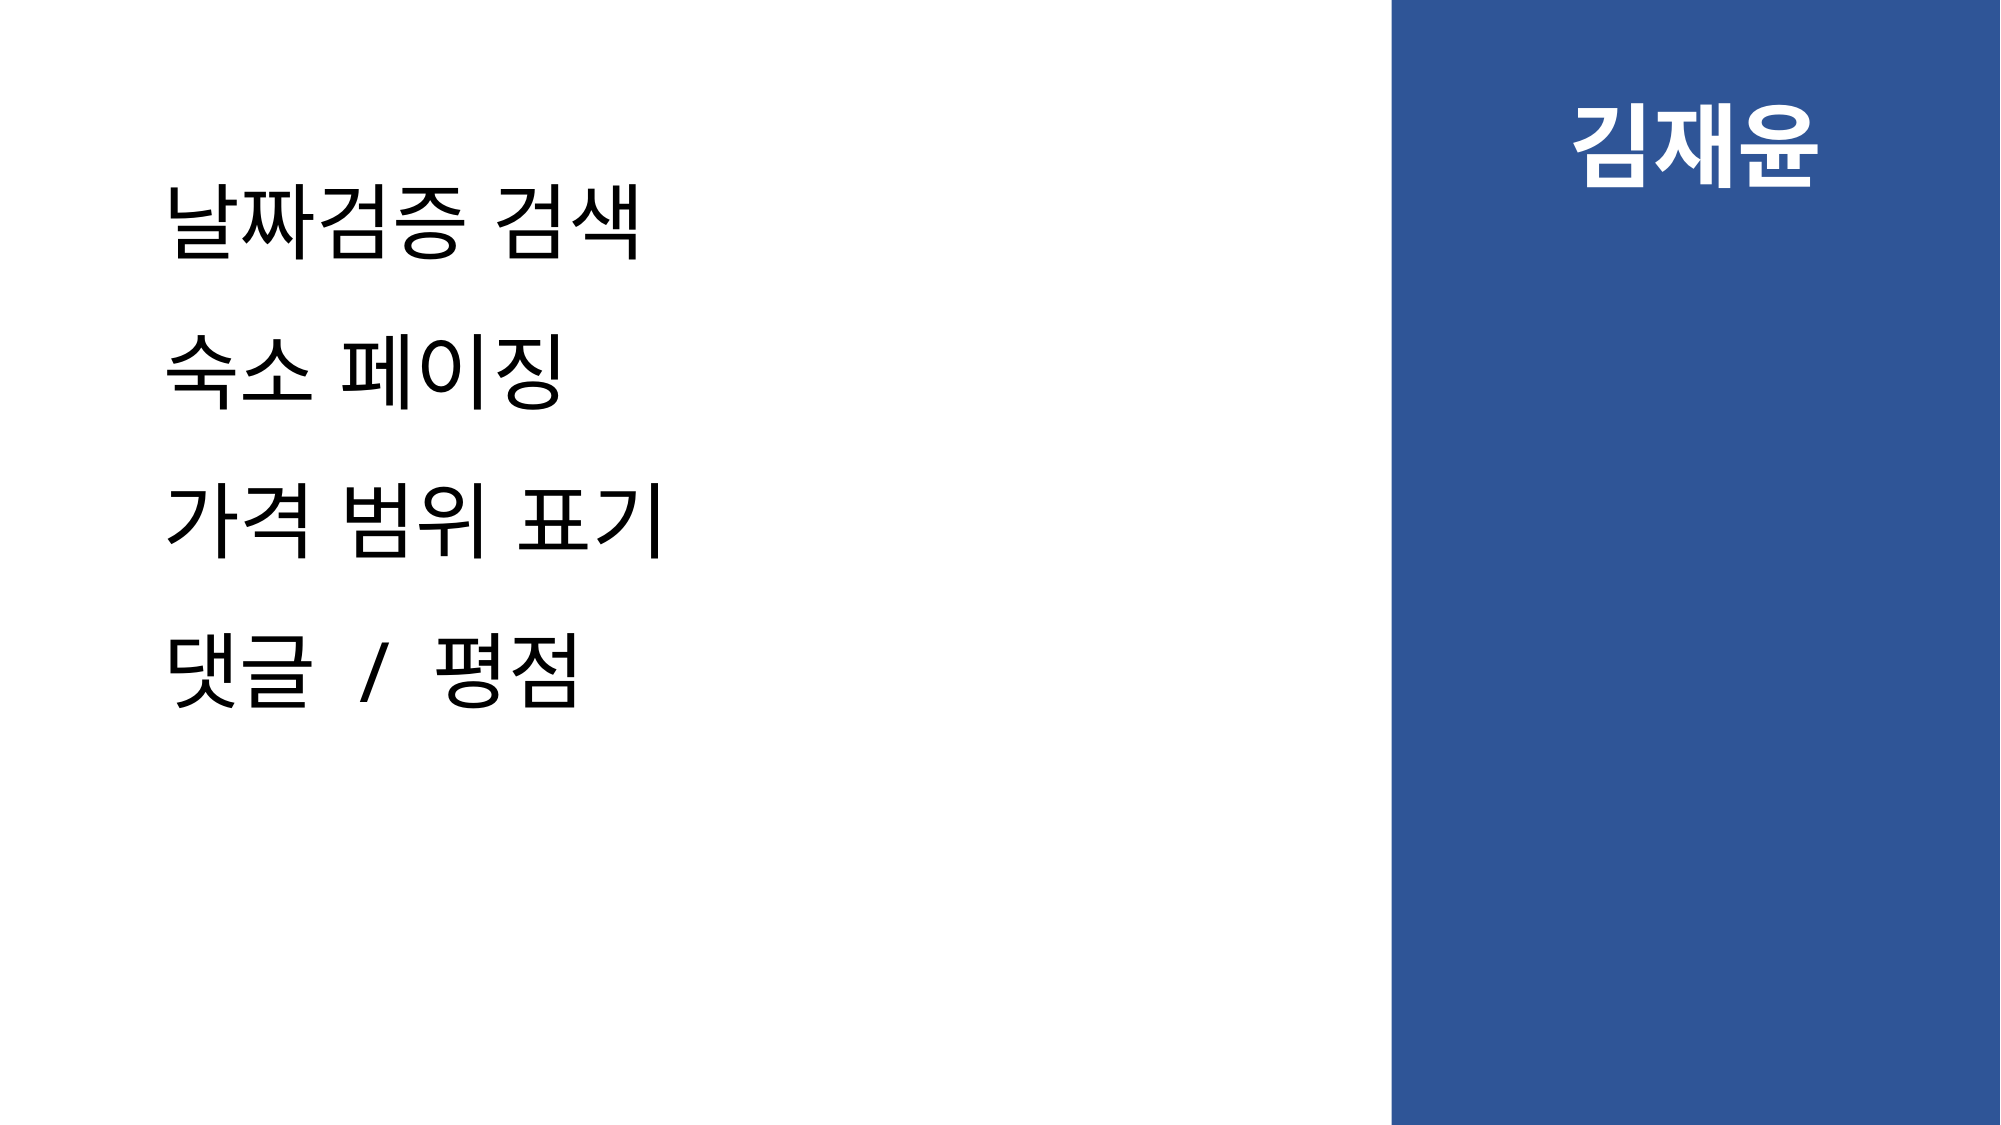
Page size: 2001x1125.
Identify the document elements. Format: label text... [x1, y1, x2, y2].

text_box 날짜검증 검색 숙소 페이징 가격 범위 표기 댓글 / 평점 [148, 112, 757, 916]
text_box 김재윤 [1432, 81, 1960, 207]
text_box [1391, 0, 2000, 1125]
